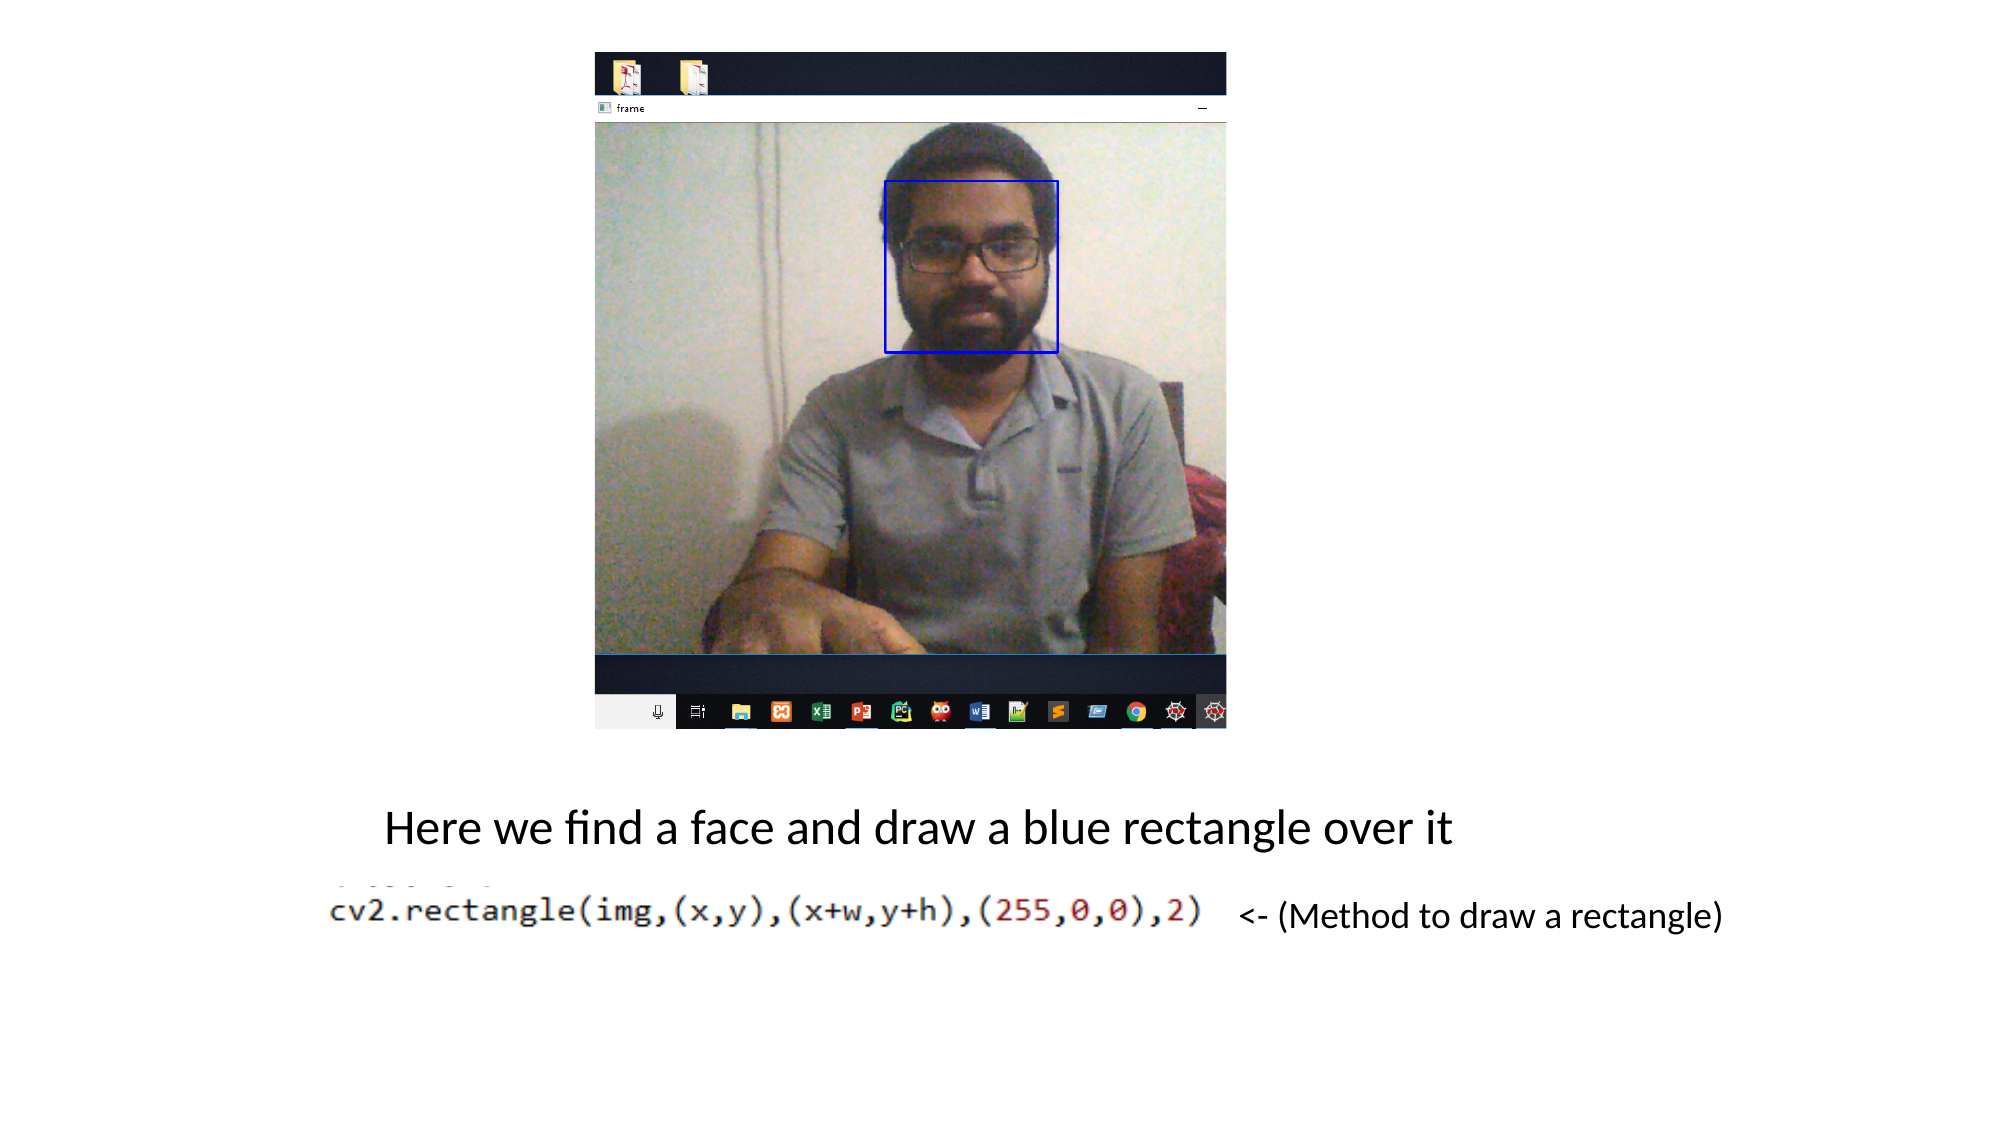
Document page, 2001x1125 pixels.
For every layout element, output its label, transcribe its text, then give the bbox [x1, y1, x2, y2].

text_box <- (Method to draw a rectangle) [1185, 877, 1744, 971]
subtitle Here we find a face and draw a blue rectangle over it [192, 793, 1646, 887]
picture [594, 52, 1227, 729]
picture [247, 886, 1292, 953]
